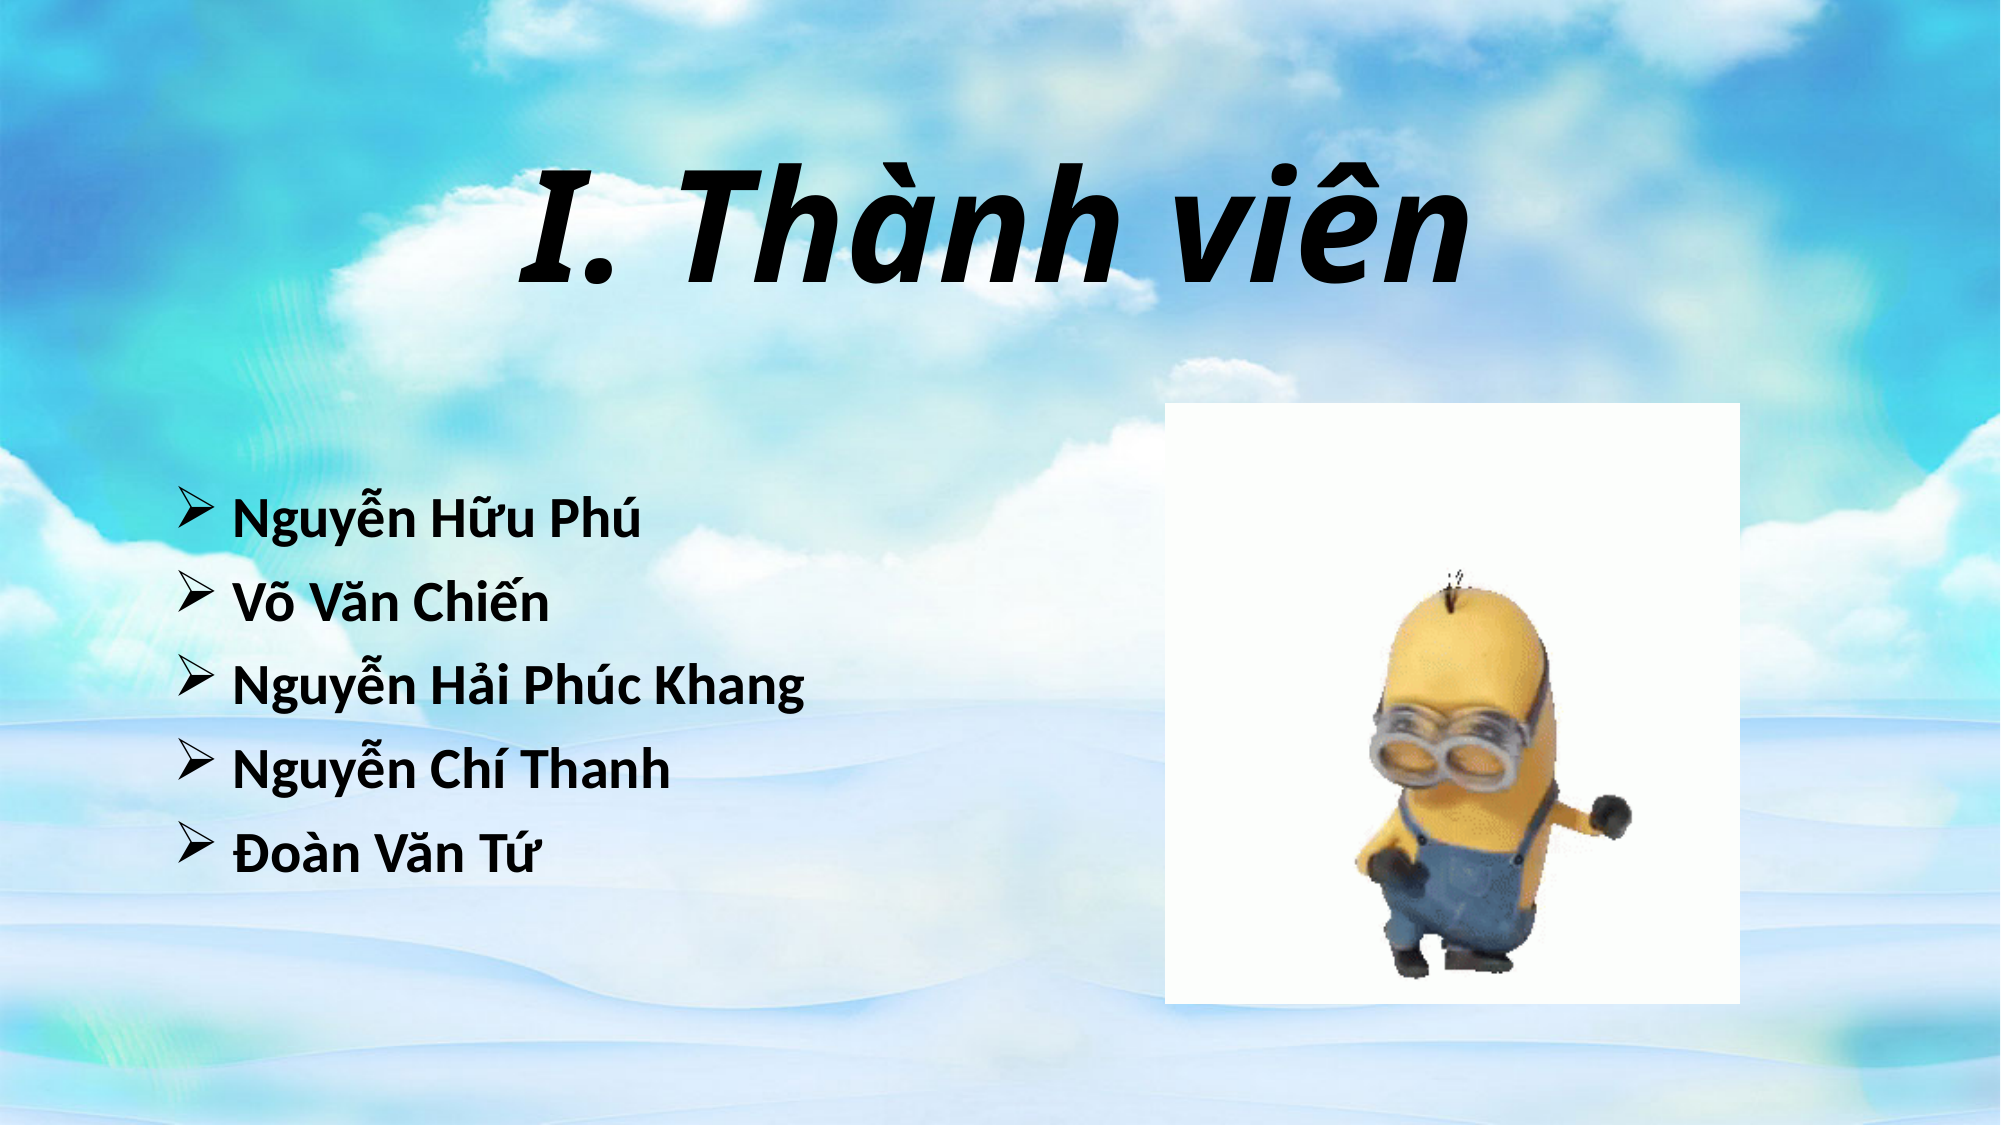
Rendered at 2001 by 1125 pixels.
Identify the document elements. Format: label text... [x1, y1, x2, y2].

title I. Thành viên [137, 59, 1863, 404]
list Nguyễn Hữu Phú Võ Văn Chiến Nguyễn Hải Phúc Khang Nguyễn Chí Thanh Đoàn Văn Tứ [158, 479, 1884, 1020]
picture [0, 0, 2001, 1125]
